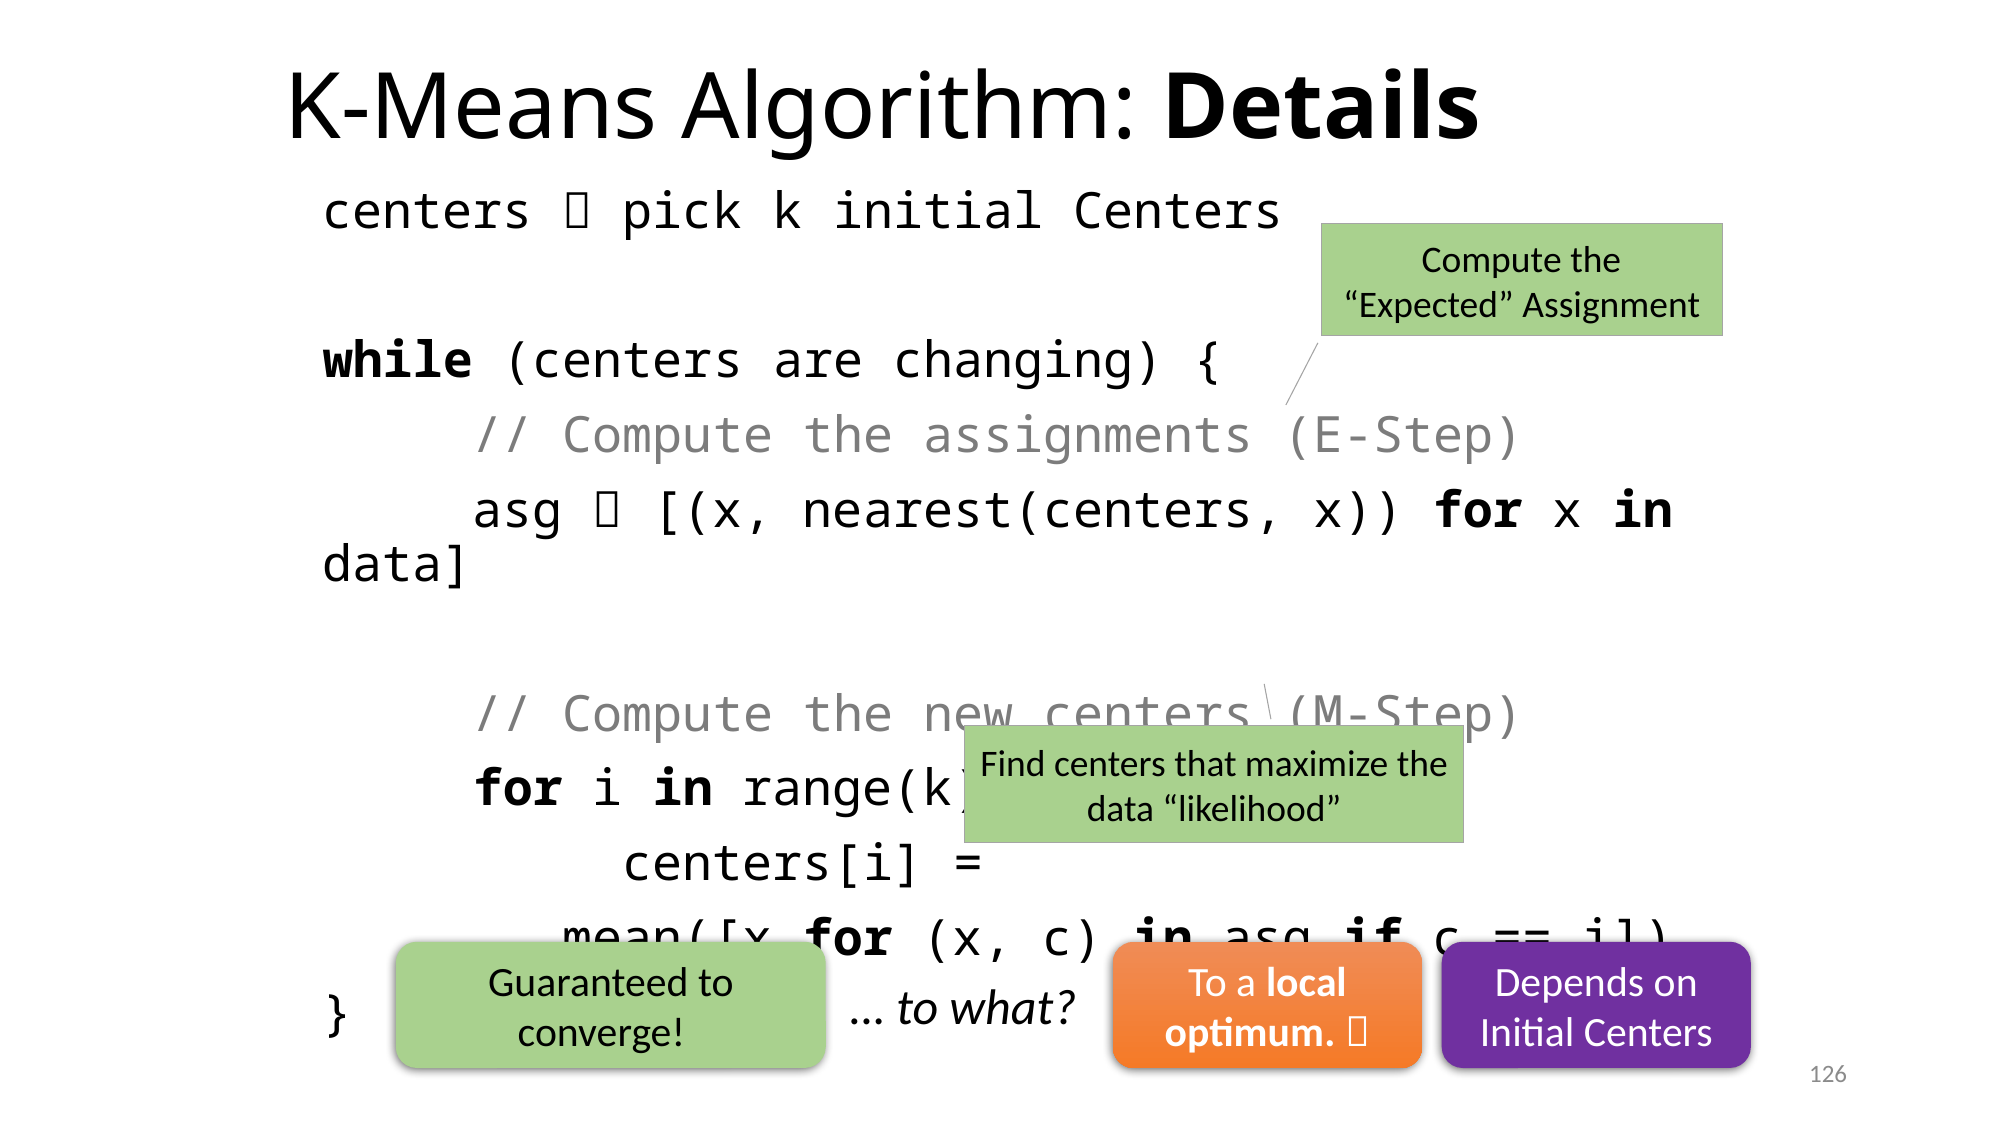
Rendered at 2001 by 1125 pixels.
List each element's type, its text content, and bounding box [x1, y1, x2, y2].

text_box Guaranteed to converge! [395, 941, 826, 1069]
slide_number 126 [1412, 1042, 1863, 1103]
text_box To a local optimum.  [1112, 941, 1423, 1069]
title K-Means Algorithm: Details [269, 0, 1564, 218]
text_box Find centers that maximize the data “likelihood” [964, 725, 1464, 843]
text_box … to what? [835, 967, 1092, 1042]
text_box Depends on Initial Centers [1441, 941, 1751, 1042]
list centers  pick k initial Centers while (centers are changing) { // Compute the assignments (E-Step) asg  [(x, nearest(centers, x)) for x in data] // Compute the new centers (M-Step) for i in range(k): centers[i] = mean([x for (x, c) in asg if c == i]) } [307, 177, 1713, 1125]
text_box Compute the “Expected” Assignment [1321, 223, 1723, 336]
